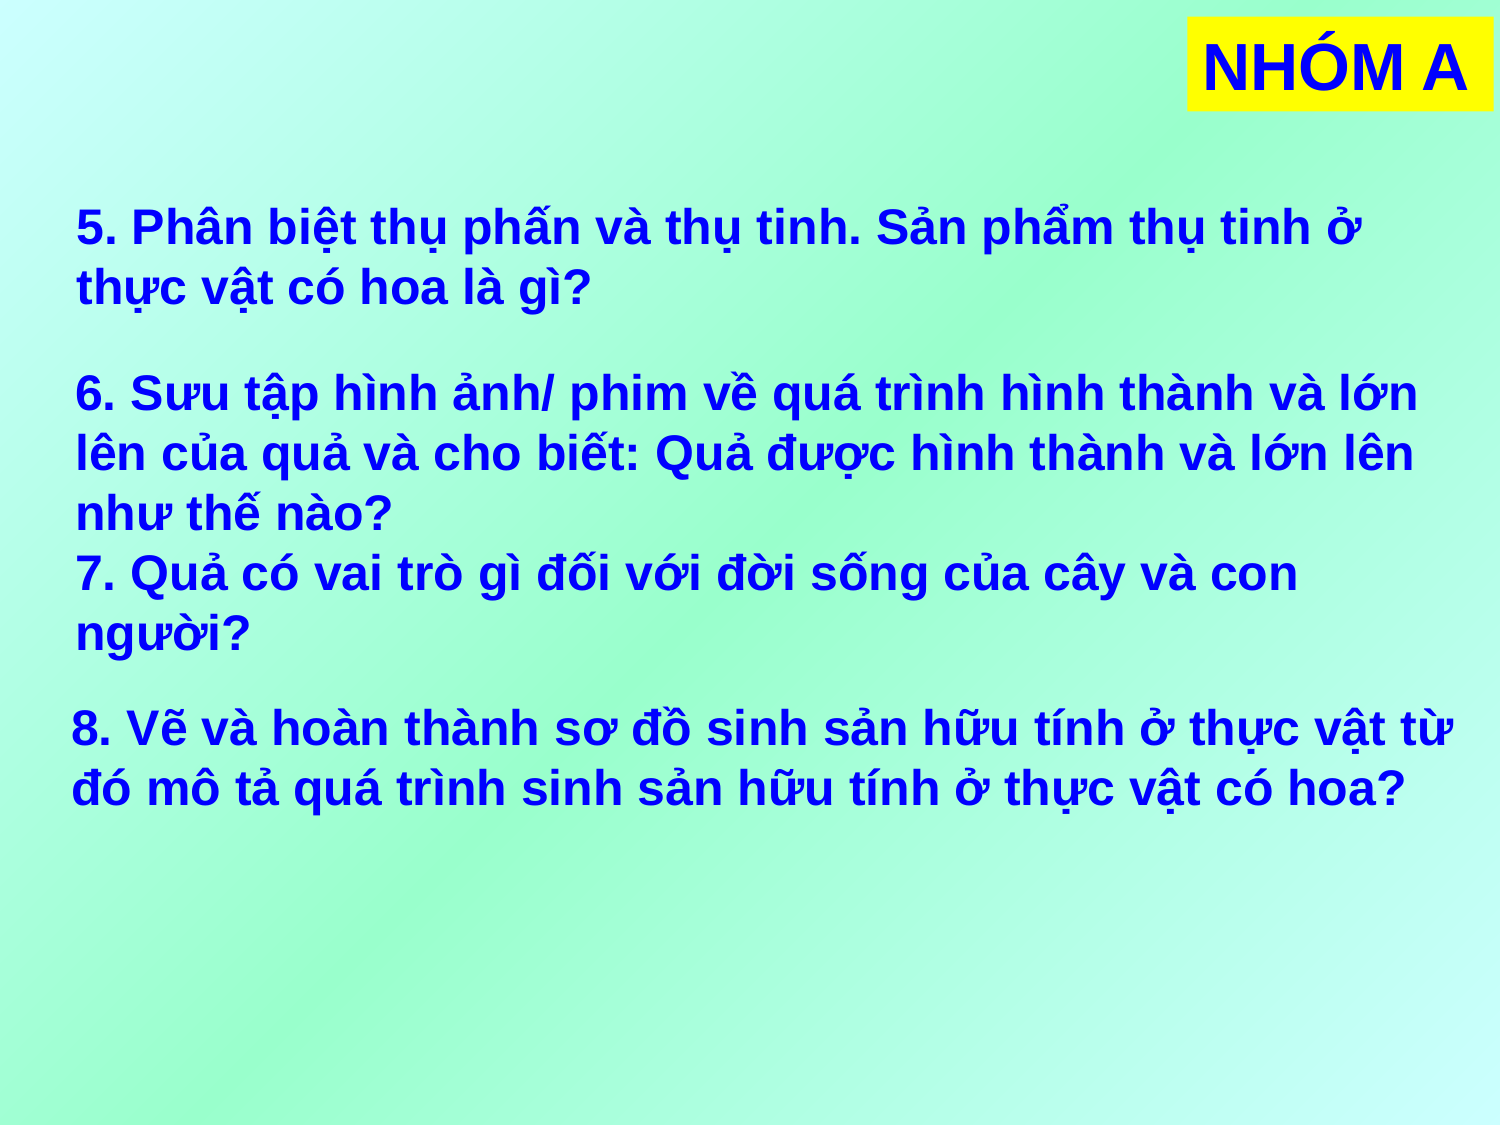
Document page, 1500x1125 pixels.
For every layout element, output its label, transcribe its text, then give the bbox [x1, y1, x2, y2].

text_box NHÓM A [1187, 16, 1494, 112]
text_box 5. Phân biệt thụ phấn và thụ tinh. Sản phẩm thụ tinh ở thực vật có hoa là gì? [61, 187, 1500, 323]
text_box 8. Vẽ và hoàn thành sơ đồ sinh sản hữu tính ở thực vật từ đó mô tả quá trình sinh sản hữu tính ở thực vật có hoa? [56, 688, 1488, 824]
title 6. Sưu tập hình ảnh/ phim về quá trình hình thành và lớn lên của quả và cho biết: Quả được hình thành và lớn lên như thế nào? 7. Quả có vai trò gì đối với đời sống của cây và con người? [60, 350, 1488, 688]
